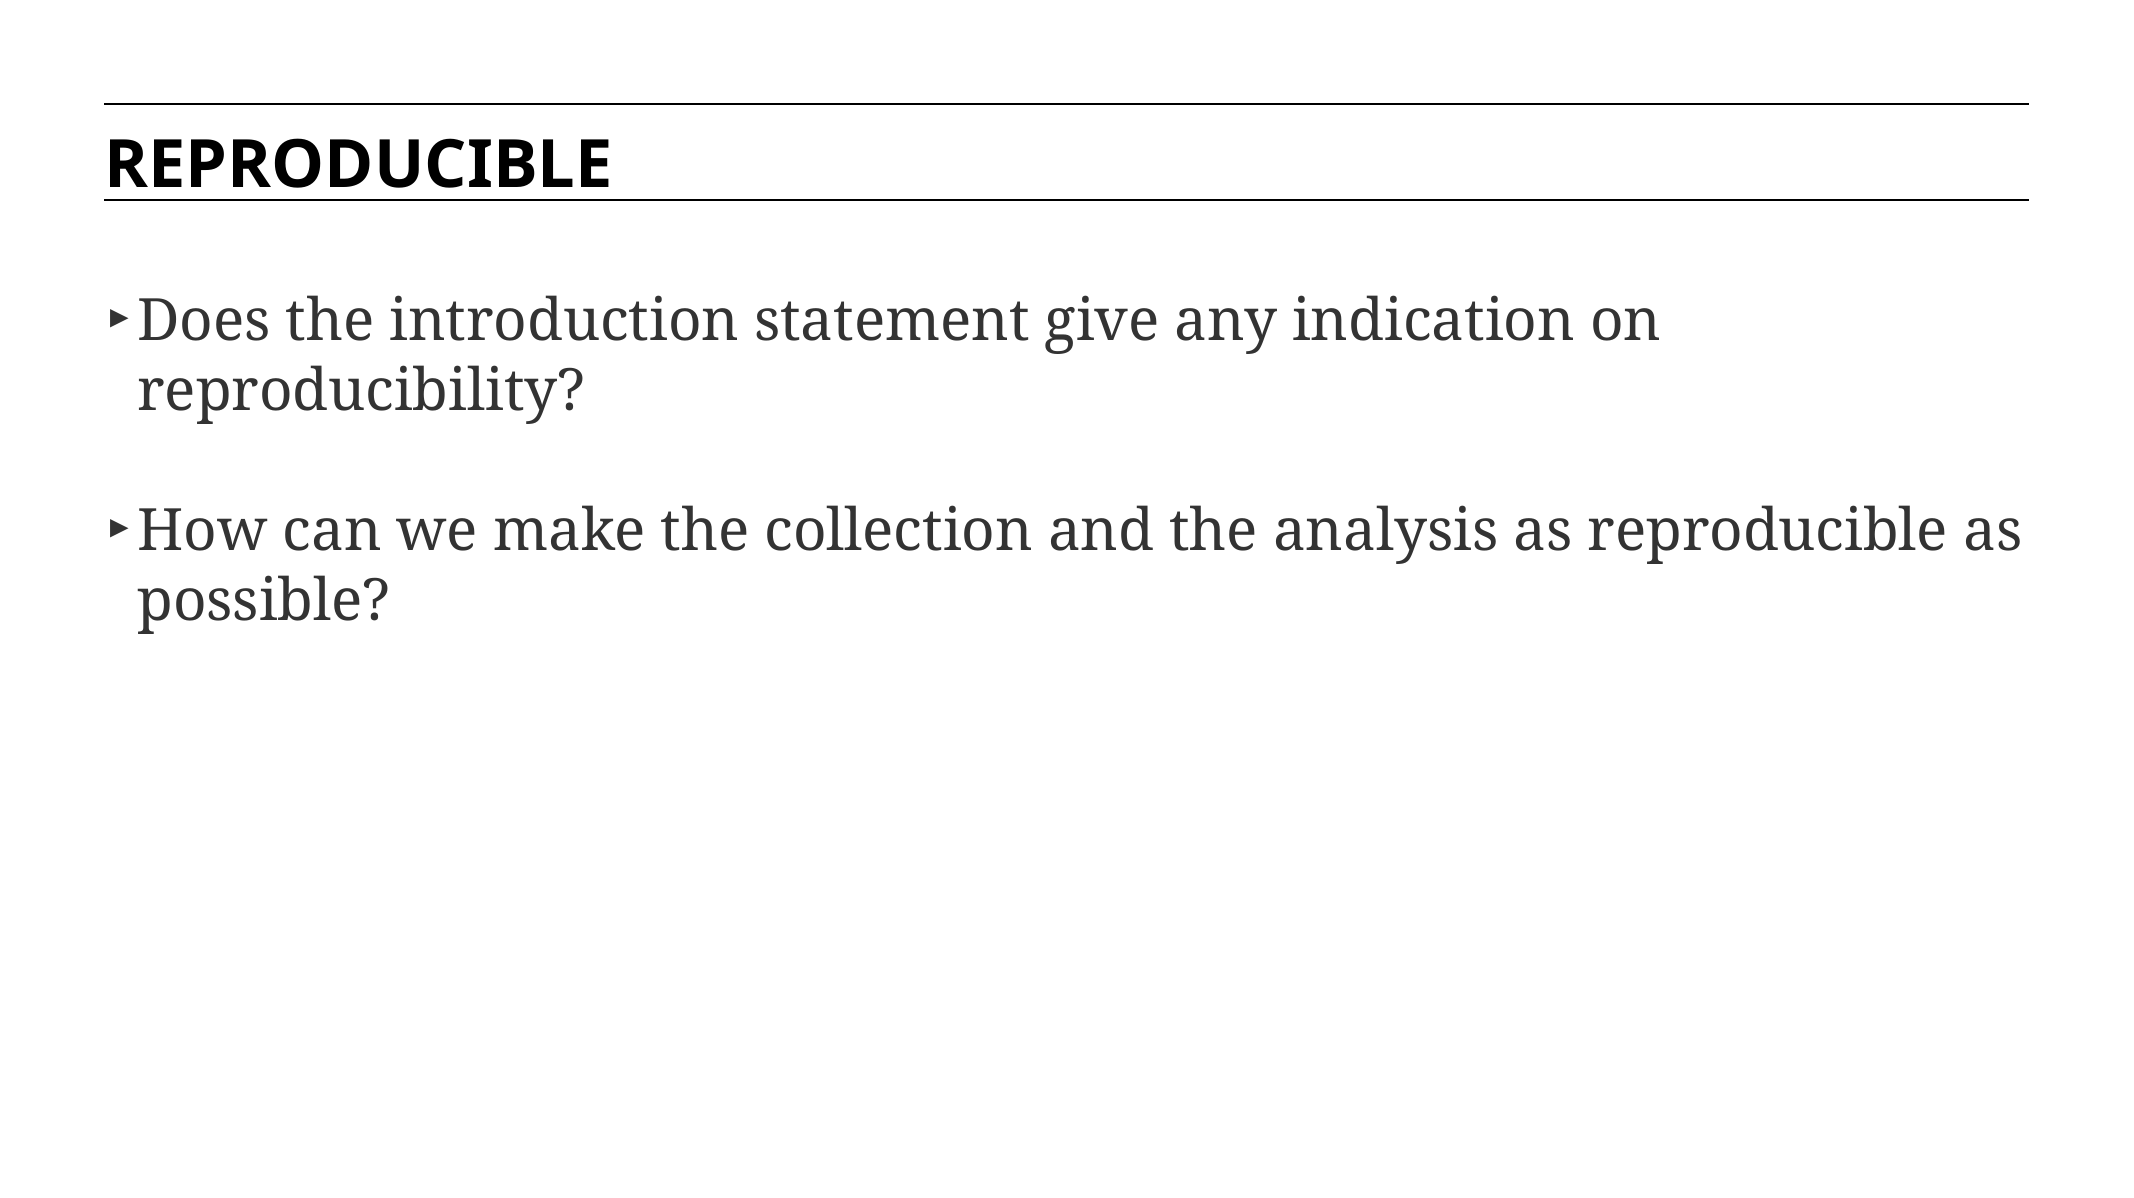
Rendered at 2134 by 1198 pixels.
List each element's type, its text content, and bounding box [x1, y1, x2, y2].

text_box REPRODUCIBLE [104, 120, 1371, 192]
list Does the introduction statement give any indication on reproducibility? How can we make the collection and the analysis as reproducible as possible? [104, 212, 2030, 837]
